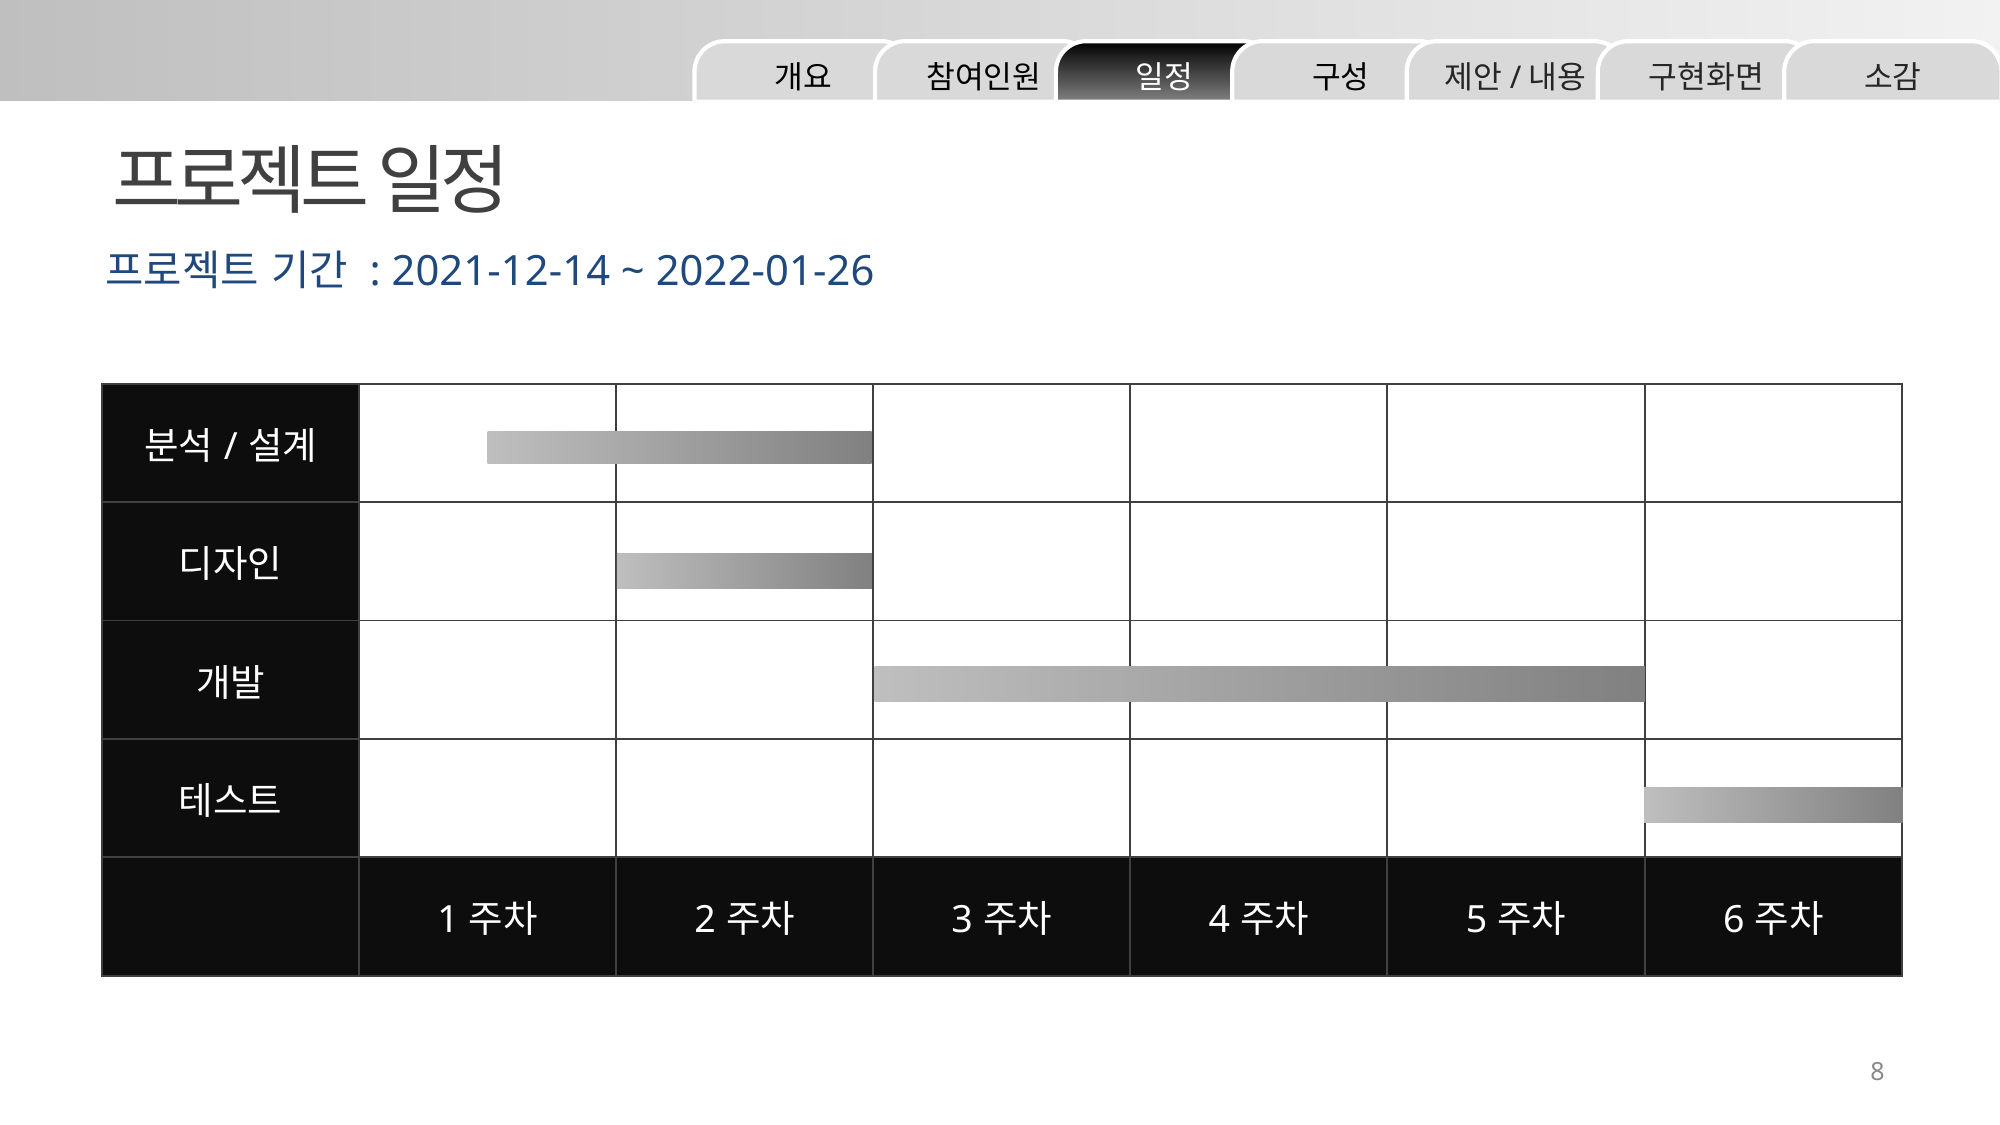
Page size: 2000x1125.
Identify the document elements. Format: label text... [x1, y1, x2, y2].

table_cell 4주차 [1131, 858, 1386, 975]
table_cell [1388, 503, 1644, 620]
text_box [1380, 665, 1647, 704]
table_header [360, 385, 615, 501]
table_cell [617, 621, 872, 738]
table_cell [874, 740, 1129, 856]
table_header [1646, 385, 1901, 501]
table_cell [617, 591, 872, 620]
table_header [1388, 385, 1644, 501]
table_cell [1388, 621, 1644, 665]
table_cell [1131, 621, 1310, 665]
table_cell 6주차 [1646, 858, 1901, 975]
table_cell [874, 621, 1129, 665]
table_cell 2주차 [617, 858, 872, 975]
table_header [1380, 385, 1386, 501]
table_cell [1131, 503, 1310, 620]
table_cell [1388, 704, 1644, 738]
text_box 프로젝트 일정 [97, 125, 525, 231]
table_cell [360, 621, 615, 738]
table_header [617, 385, 872, 430]
text_box [615, 552, 874, 591]
text_box [873, 665, 1310, 704]
text_box [1380, 0, 2000, 54]
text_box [1315, 0, 1377, 726]
table_cell [617, 503, 872, 552]
text_box 프로젝트 기간 : 2021-12-14 ~ 2022-01-26 [90, 243, 1310, 294]
slide_number 8 [1433, 1042, 1900, 1103]
table_cell [1380, 503, 1386, 620]
table_cell 디자인 [103, 503, 358, 620]
table_cell 1주차 [360, 858, 615, 975]
table_cell [874, 704, 1129, 738]
text_box [486, 430, 874, 466]
table_cell [1388, 740, 1644, 856]
table_cell [874, 503, 1129, 620]
table_cell 5주차 [1388, 858, 1644, 975]
table_cell [1646, 621, 1901, 738]
table_cell [103, 858, 358, 975]
text_box [0, 0, 1310, 103]
table_header [874, 385, 1129, 501]
table_cell [1131, 704, 1386, 738]
table_cell [1646, 740, 1901, 786]
table_header [617, 466, 872, 501]
table_cell [617, 740, 872, 856]
table_cell [360, 740, 615, 856]
table_cell [1131, 740, 1386, 856]
table_cell [1380, 621, 1386, 665]
table_cell 테스트 [103, 740, 358, 856]
text_box [1642, 786, 1905, 825]
table_cell [360, 503, 615, 620]
table_header 분석/설계 [103, 385, 358, 501]
table_cell [1646, 825, 1901, 856]
table_header [1131, 385, 1310, 501]
table_cell 개발 [103, 621, 358, 738]
table_cell 3주차 [874, 858, 1129, 975]
table_cell [1646, 503, 1901, 620]
